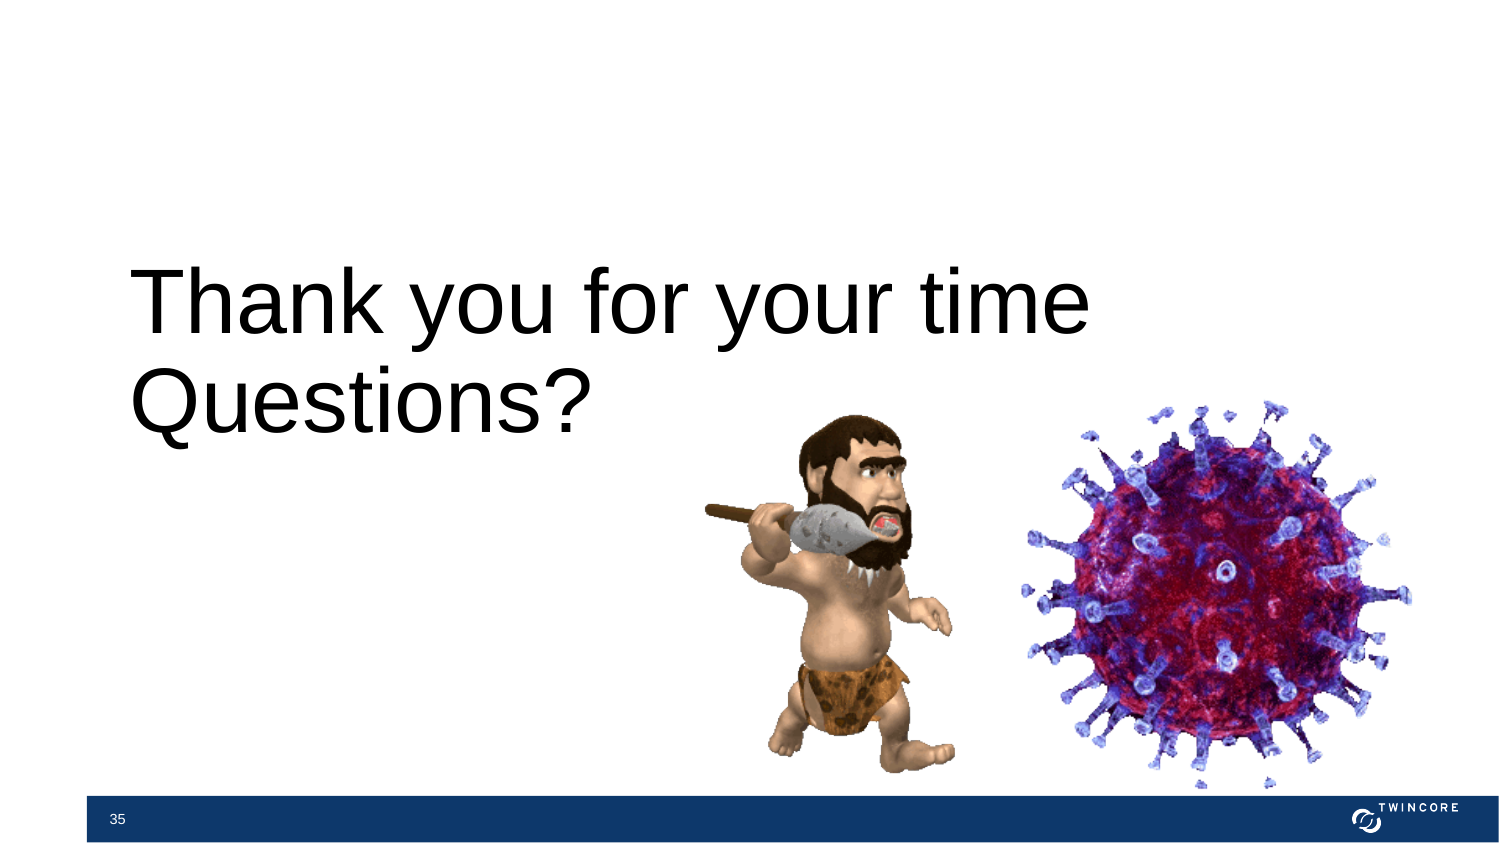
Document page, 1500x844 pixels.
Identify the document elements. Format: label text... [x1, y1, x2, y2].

title Thank you for your time Questions? [129, 302, 1369, 405]
picture [648, 371, 1500, 833]
